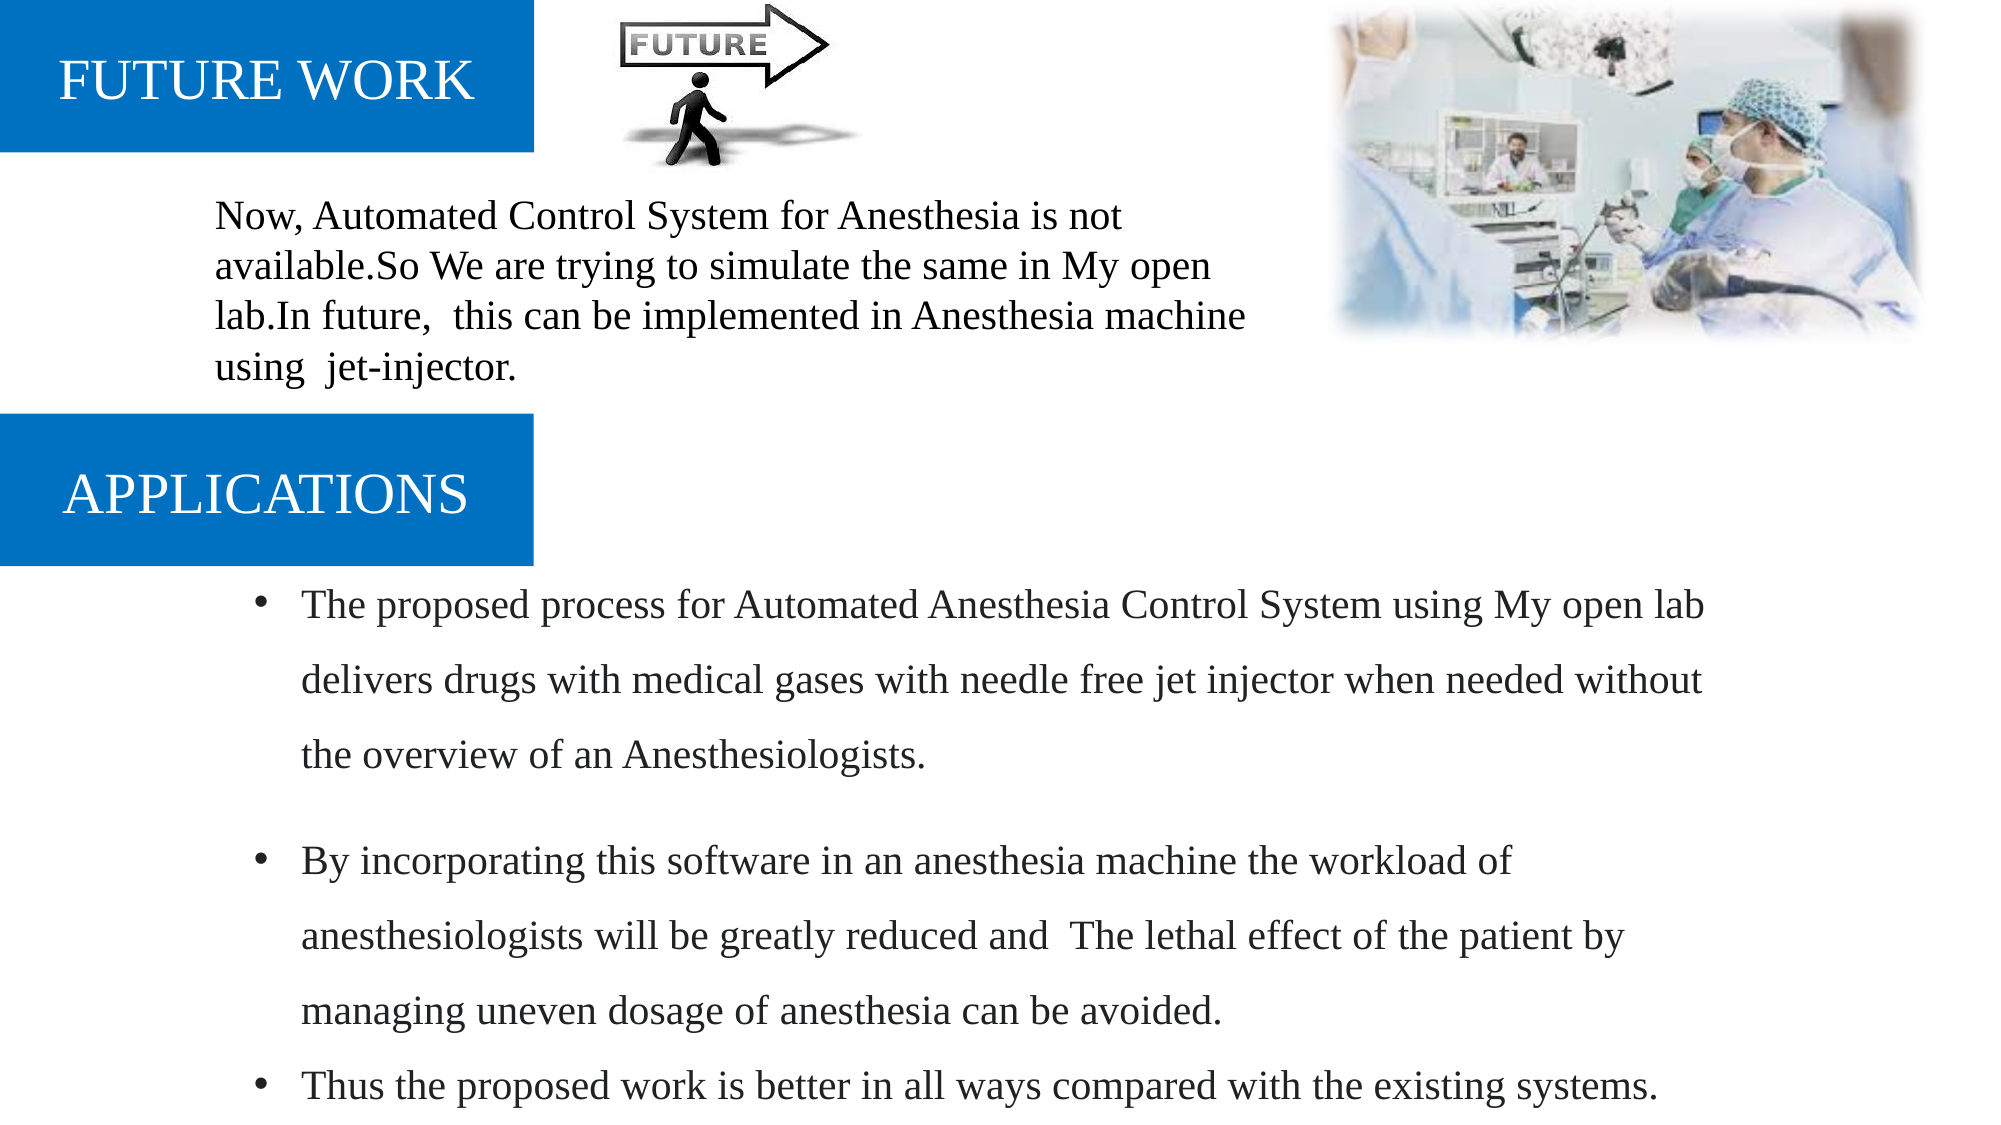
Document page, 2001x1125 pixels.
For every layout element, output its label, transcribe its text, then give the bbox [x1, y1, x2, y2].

picture [604, 4, 875, 181]
text_box FUTURE WORK [0, 0, 535, 153]
list Now, Automated Control System for Anesthesia is not available.So We are trying to simulate the same in My open lab.In future, this can be implemented in Anesthesia machine using jet-injector. [200, 180, 1308, 428]
text_box APPLICATIONS [0, 413, 535, 567]
text_box The proposed process for Automated Anesthesia Control System using My open lab delivers drugs with medical gases with needle free jet injector when needed without the overview of an Anesthesiologists. By incorporating this software in an anesthesia machine the workload of anesthesiologists will be greatly reduced and The lethal effect of the patient by managing uneven dosage of anesthesia can be avoided. Thus the proposed work is better in all ways compared with the existing systems. . [226, 544, 1731, 1125]
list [1323, 0, 1928, 347]
